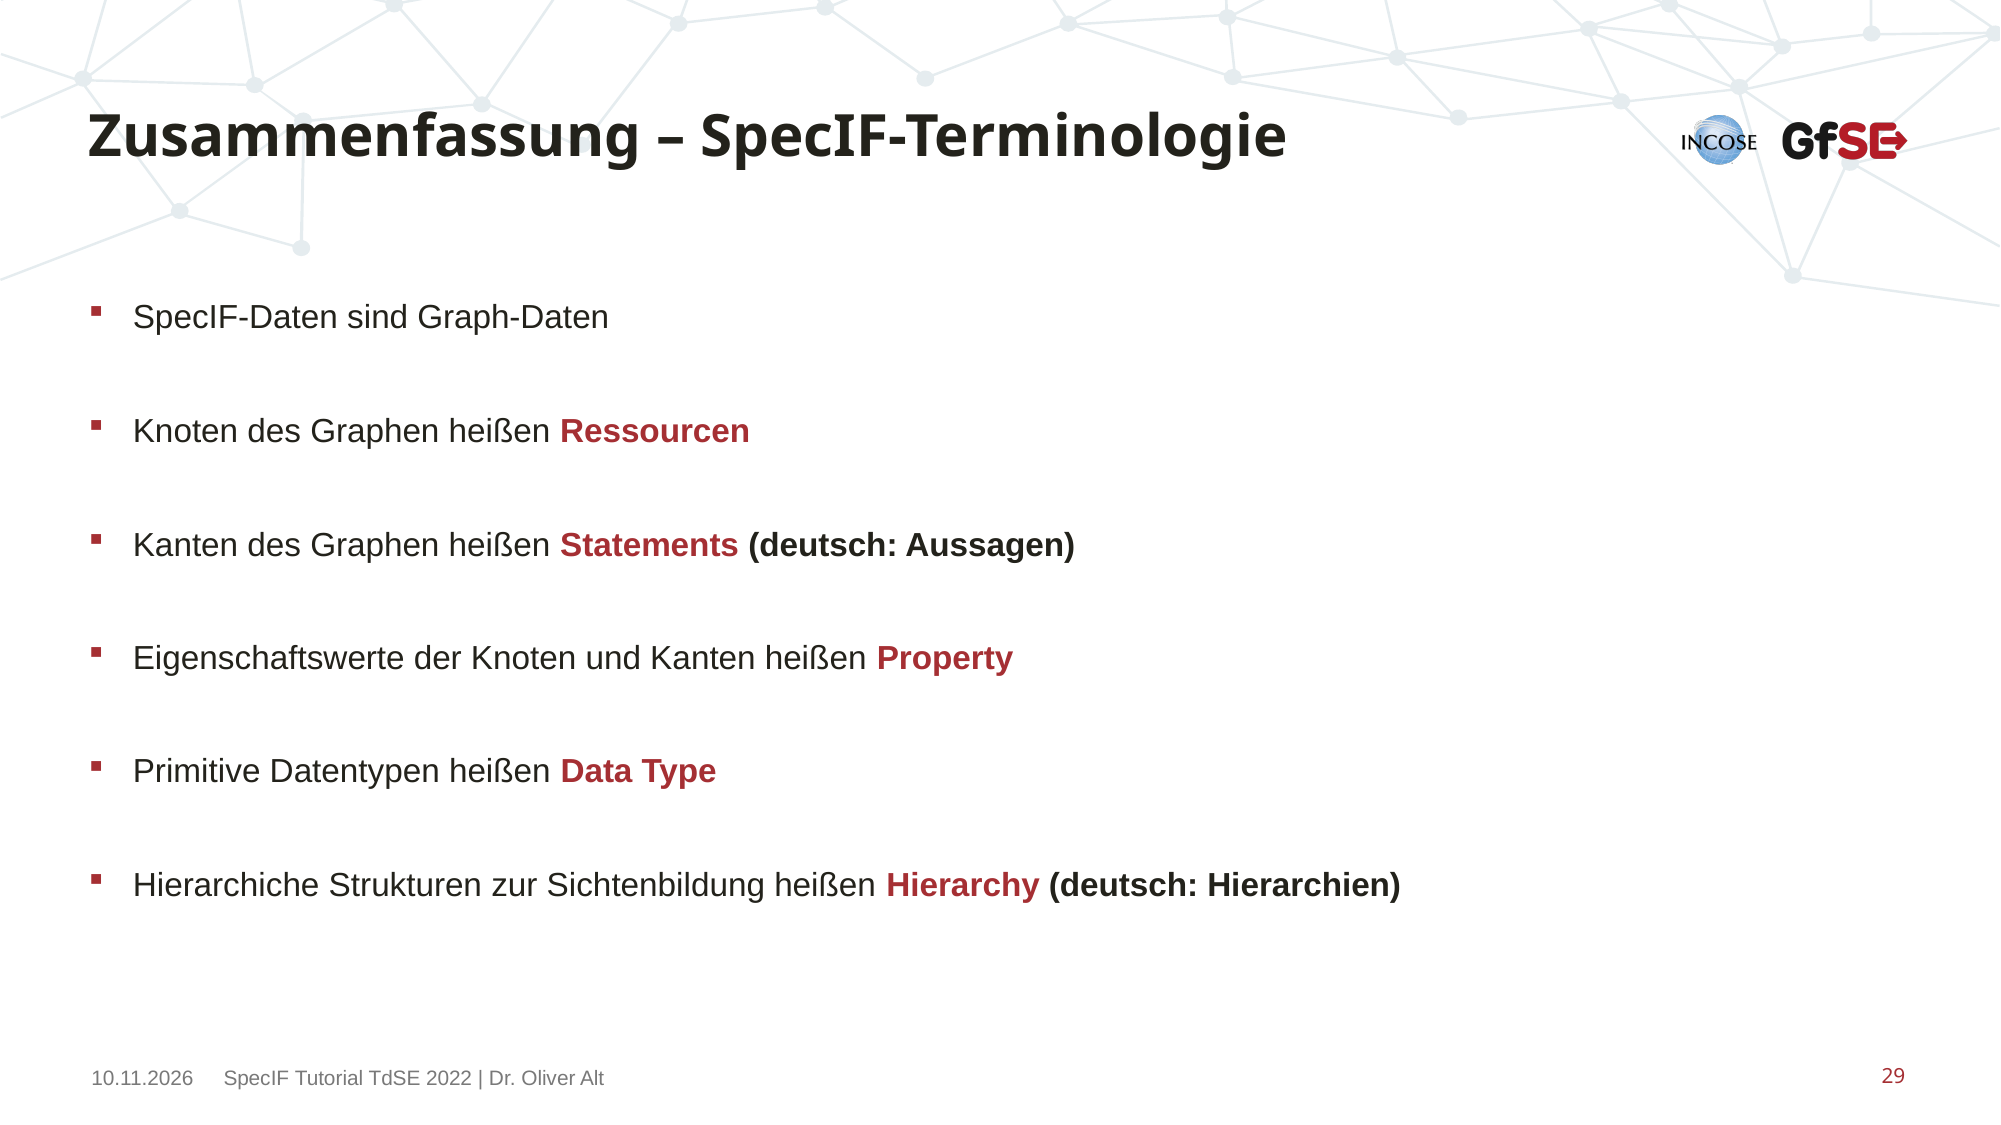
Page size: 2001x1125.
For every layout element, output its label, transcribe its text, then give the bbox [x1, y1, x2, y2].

list SpecIF-Daten sind Graph-Daten Knoten des Graphen heißen Ressourcen Kanten des Graphen heißen Statements (deutsch: Aussagen) Eigenschaftswerte der Knoten und Kanten heißen Property Primitive Datentypen heißen Data Type Hierarchiche Strukturen zur Sichtenbildung heißen Hierarchy (deutsch: Hierarchien) [88, 300, 1912, 1006]
footer SpecIF Tutorial TdSE 2022 | Dr. Oliver Alt [223, 1059, 969, 1095]
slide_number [88, 1059, 197, 1095]
slide_number 29 [1881, 1059, 1912, 1095]
title Zusammenfassung – SpecIF-Terminologie [88, 106, 1912, 213]
